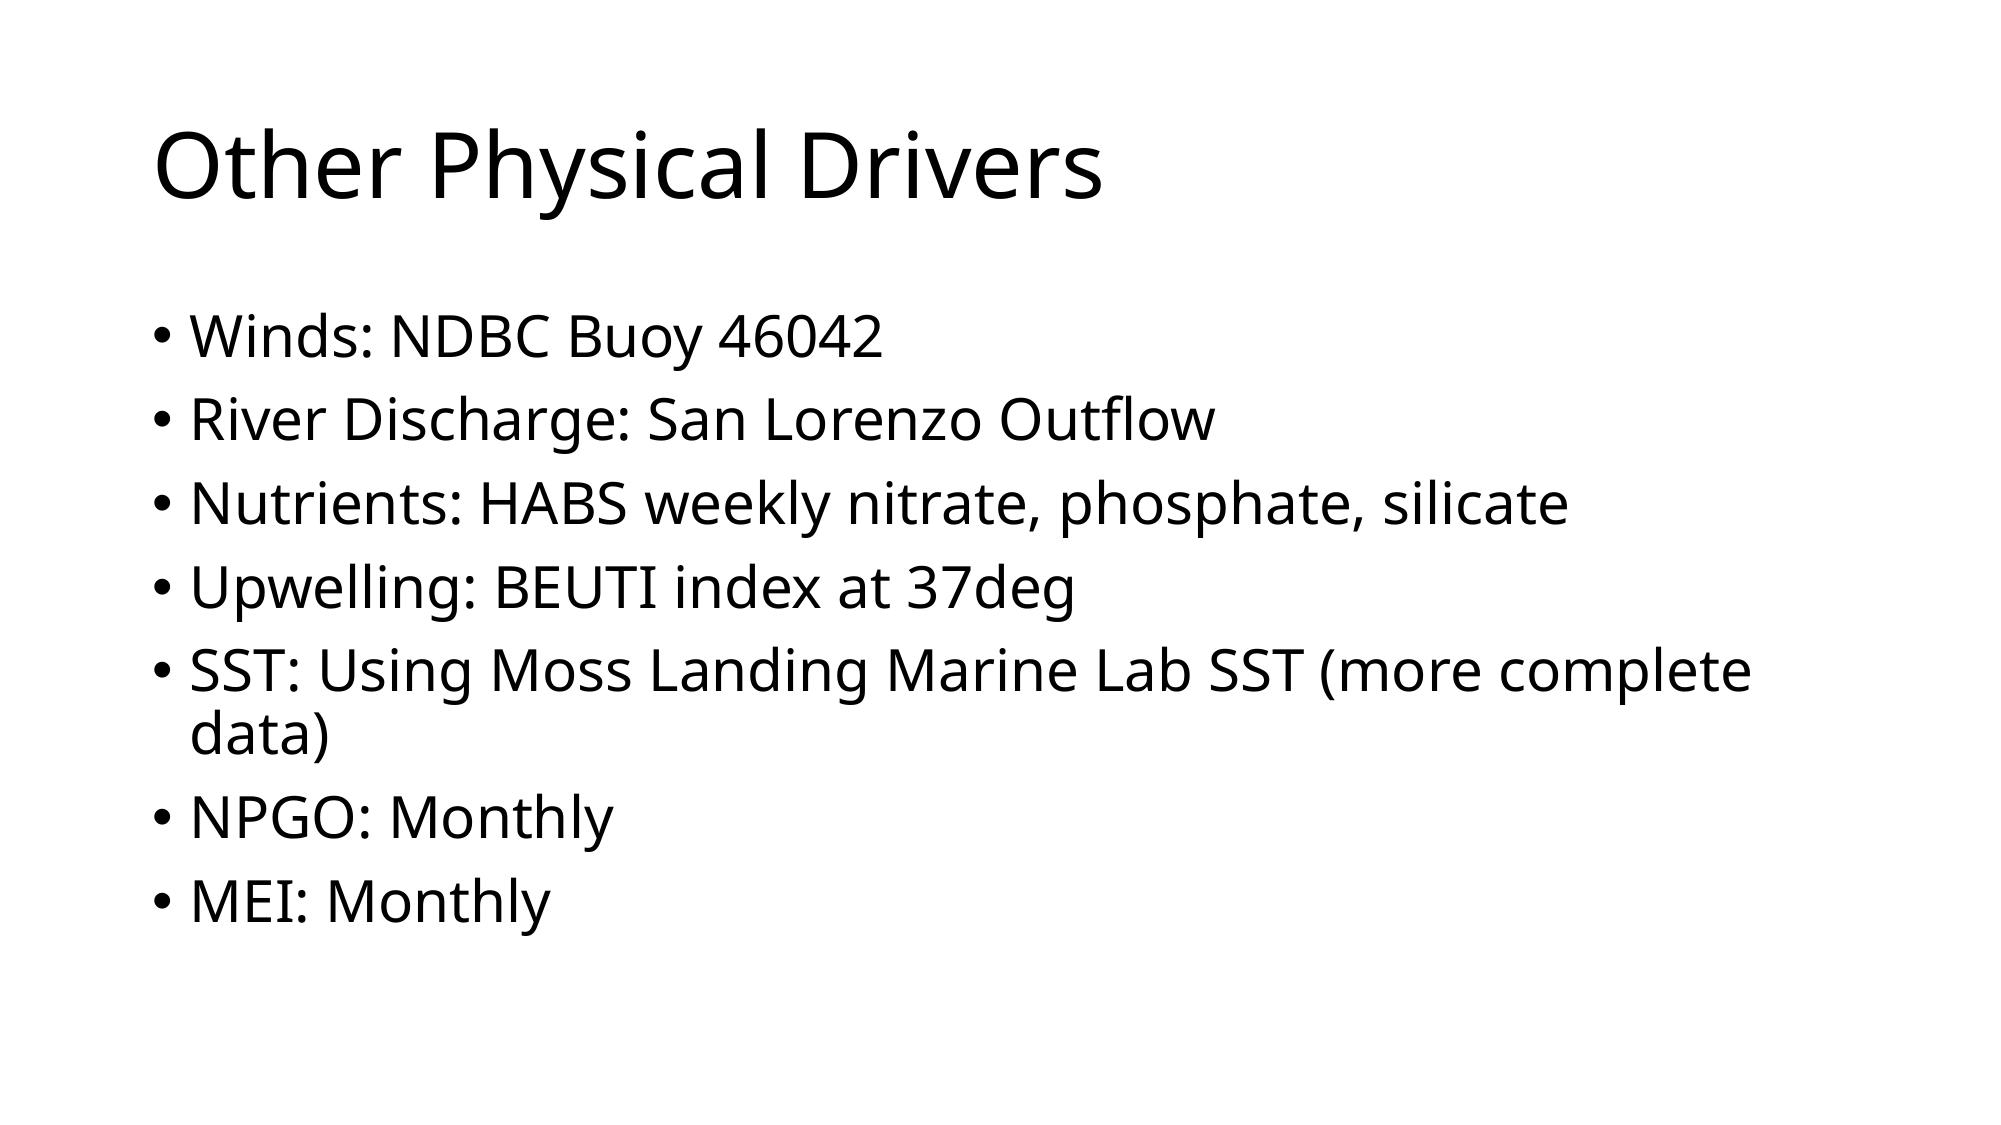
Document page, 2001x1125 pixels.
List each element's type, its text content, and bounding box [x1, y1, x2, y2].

title Other Physical Drivers [137, 59, 1863, 278]
list Winds: NDBC Buoy 46042 River Discharge: San Lorenzo Outflow Nutrients: HABS weekly nitrate, phosphate, silicate Upwelling: BEUTI index at 37deg SST: Using Moss Landing Marine Lab SST (more complete data) NPGO: Monthly MEI: Monthly [137, 299, 1863, 1014]
